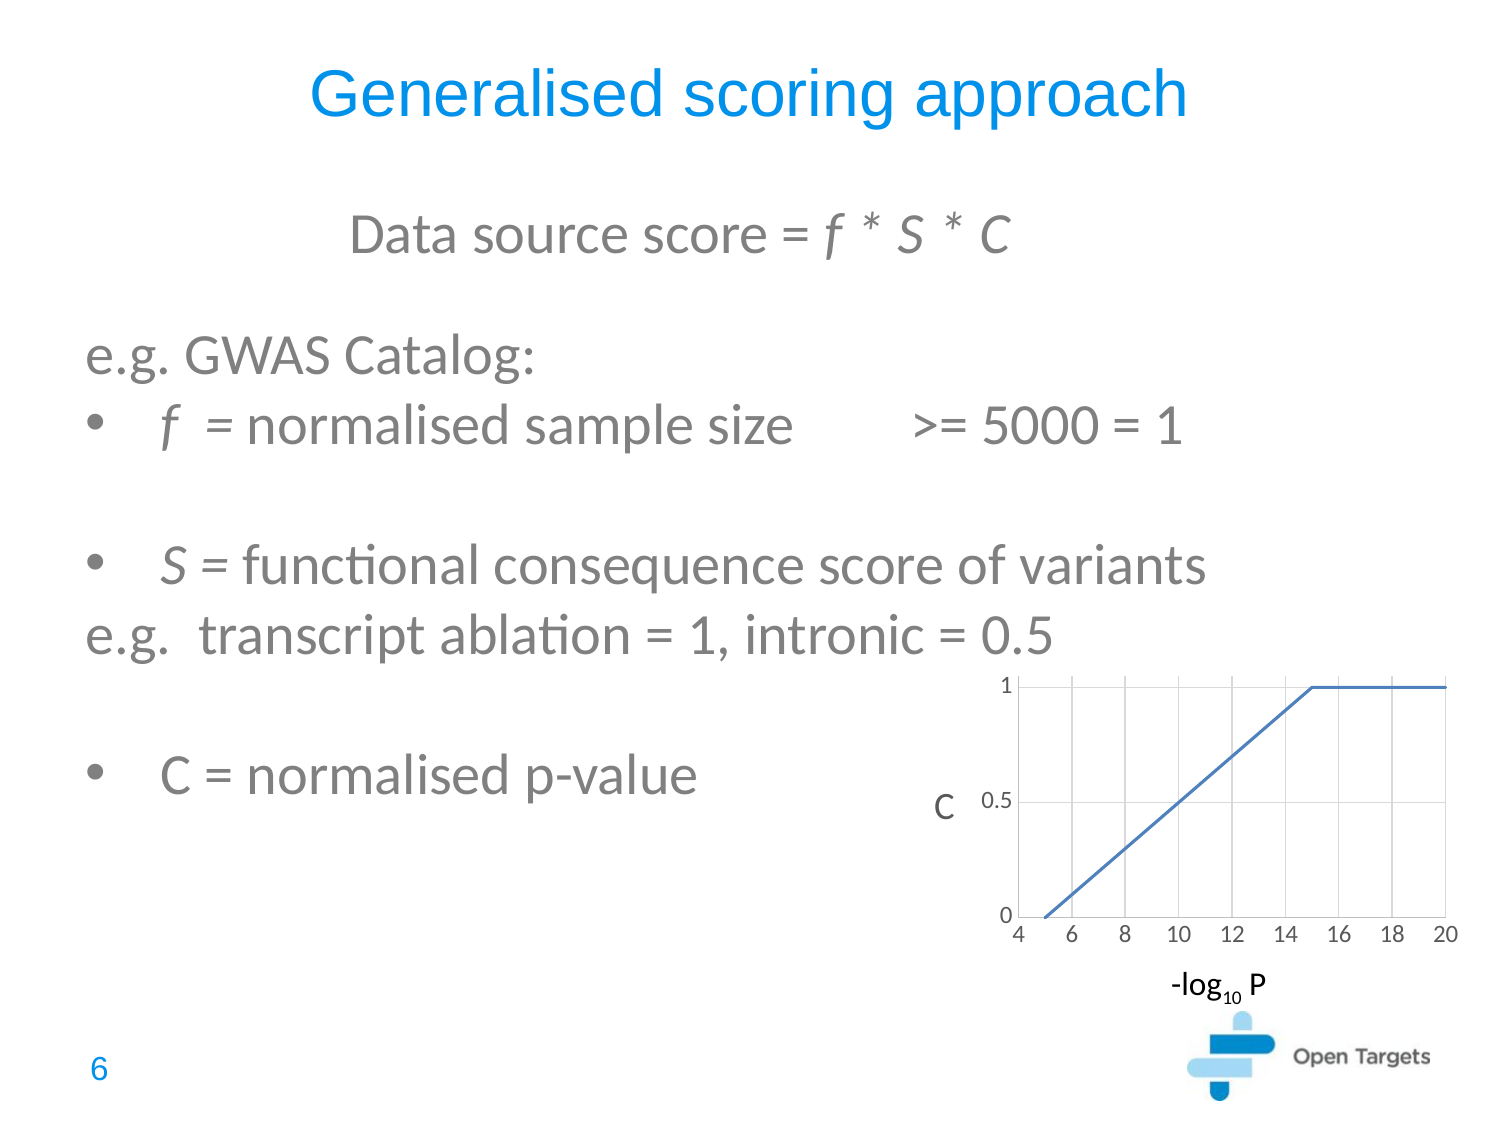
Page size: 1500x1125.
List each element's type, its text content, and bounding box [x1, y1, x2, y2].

title Generalised scoring approach [24, 42, 1475, 138]
slide_number 6 [75, 1037, 425, 1098]
chart [925, 613, 1476, 1015]
text_box Data source score = f * S * C [334, 188, 1052, 308]
picture [1187, 1015, 1430, 1101]
text_box e.g. GWAS Catalog: f = normalised sample size >= 5000 = 1 S = functional consequence score of variants e.g. transcript ablation = 1, intronic = 0.5 C = normalised p-value [70, 308, 1223, 954]
